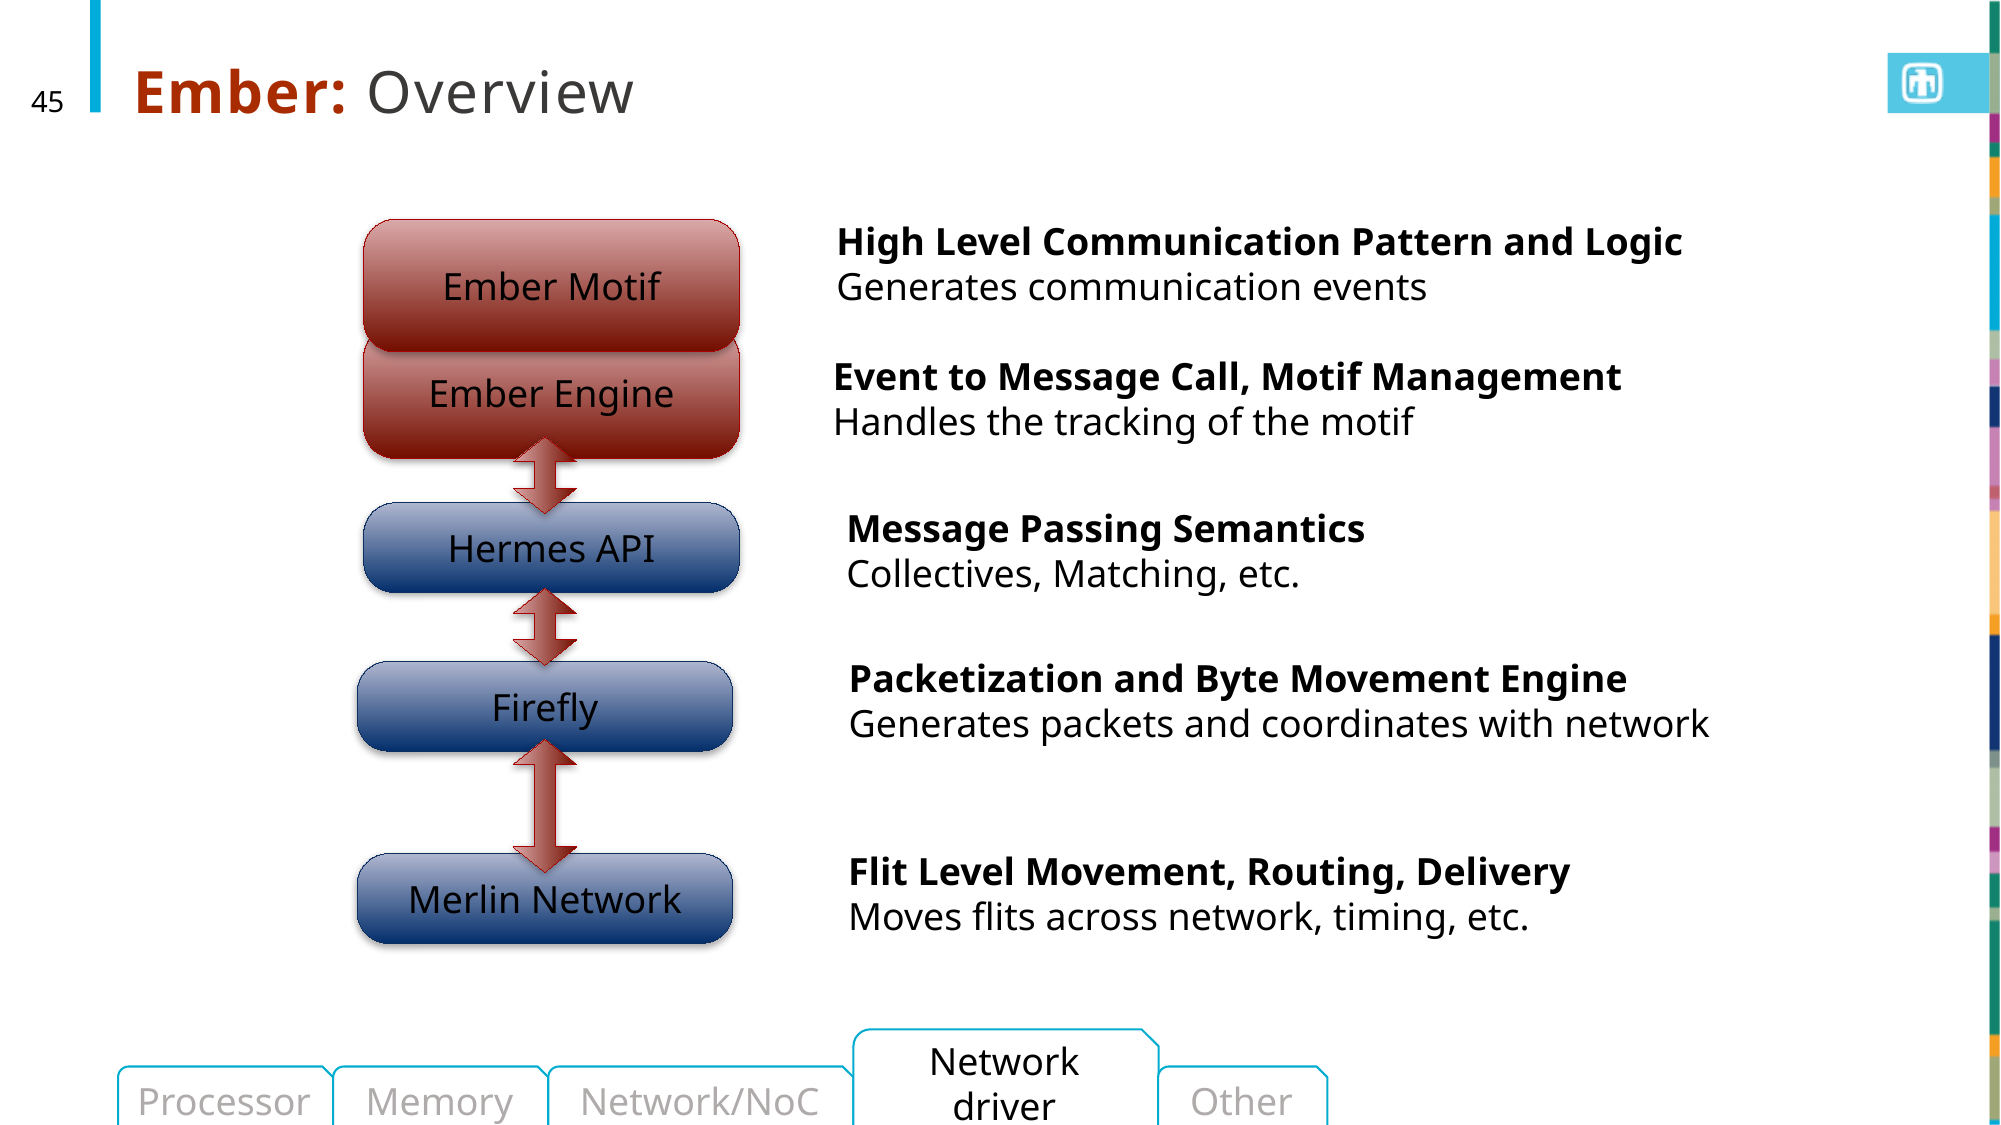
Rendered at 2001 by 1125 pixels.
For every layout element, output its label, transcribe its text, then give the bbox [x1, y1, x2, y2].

text_box Merlin Network [357, 853, 733, 944]
picture [1990, 330, 1999, 1120]
text_box Packetization and Byte Movement Engine Generates packets and coordinates with network [848, 654, 1711, 745]
text_box Network/NoC [547, 1065, 852, 1125]
text_box High Level Communication Pattern and Logic Generates communication events [836, 218, 1685, 309]
text_box Other [1157, 1065, 1329, 1125]
text_box Flit Level Movement, Routing, Delivery Moves flits across network, timing, etc. [848, 847, 1572, 938]
text_box Processor [117, 1065, 332, 1125]
text_box Hermes API [363, 502, 740, 593]
text_box Firefly [357, 661, 733, 752]
picture [1990, 1, 1999, 215]
text_box Ember Motif [363, 219, 740, 352]
text_box Network driver [852, 1028, 1160, 1125]
text_box Ember Engine [363, 346, 740, 459]
title Ember: Overview [118, 39, 1769, 133]
text_box [513, 588, 577, 666]
text_box Message Passing Semantics Collectives, Matching, etc. [838, 497, 1374, 603]
text_box [513, 436, 577, 514]
picture [1901, 62, 1944, 104]
text_box Event to Message Call, Motif Management Handles the tracking of the motif [832, 352, 1624, 443]
slide_number 45 [10, 73, 80, 133]
text_box Memory [332, 1065, 547, 1125]
text_box [513, 739, 577, 873]
